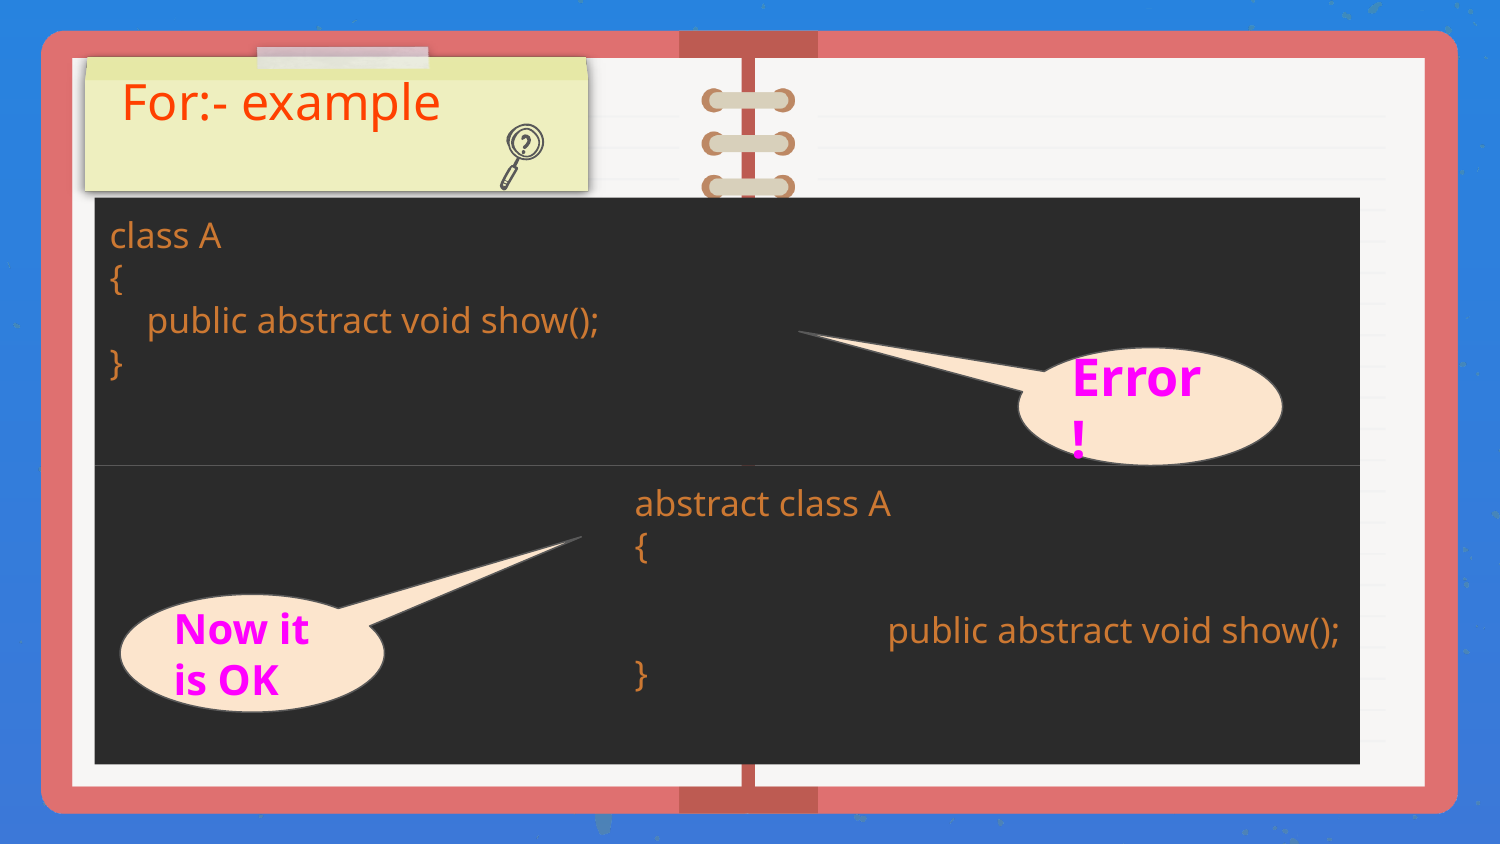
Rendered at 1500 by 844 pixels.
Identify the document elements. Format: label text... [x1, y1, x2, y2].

list abstract class A { public abstract void show(); } [94, 466, 1360, 765]
picture [41, 25, 1458, 814]
text_box Error ! [798, 331, 1283, 466]
text_box Now it is OK [120, 536, 582, 713]
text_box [486, 116, 549, 198]
list class A { public abstract void show(); } [94, 197, 1360, 466]
